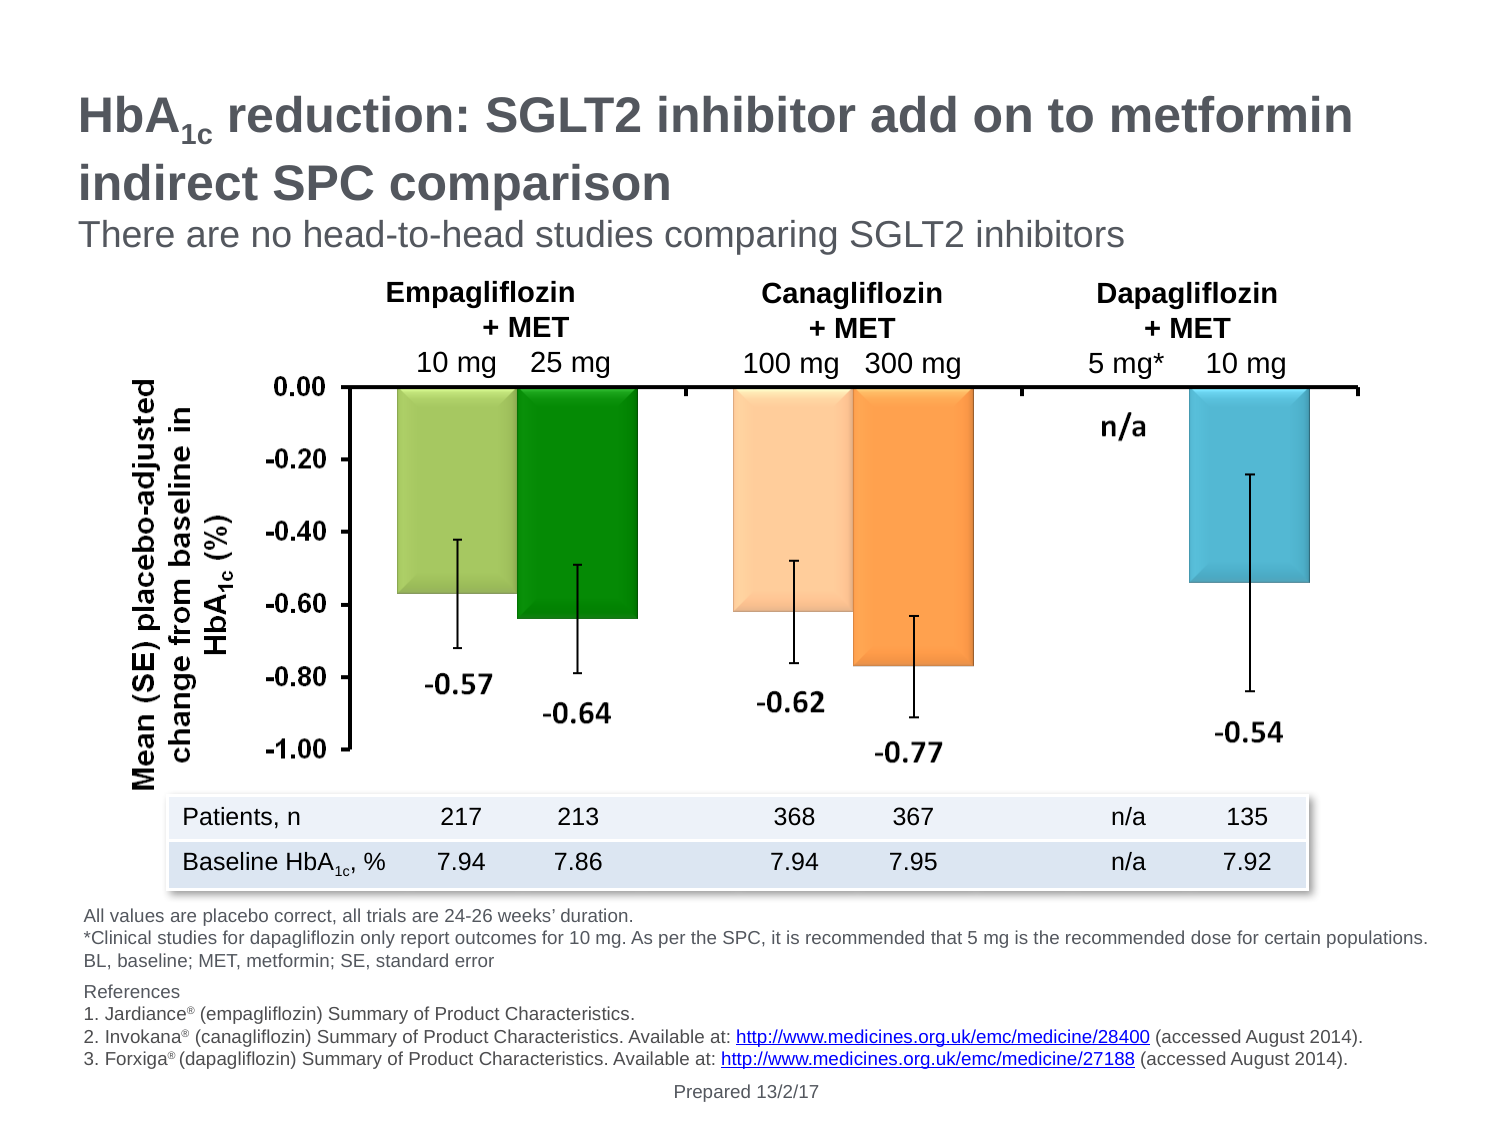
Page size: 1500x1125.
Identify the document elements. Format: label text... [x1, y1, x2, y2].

text_box Canagliflozin + MET 100 mg 300 mg [694, 266, 1006, 352]
title HbA1c reduction: SGLT2 inhibitor add on to metformin indirect SPC comparison There are no head-to-head studies comparing SGLT2 inhibitors [62, 74, 1414, 202]
text_box Dapagliflozin + MET 5 mg* 10 mg [1006, 266, 1369, 352]
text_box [114, 353, 1386, 893]
text_box Empagliflozin + MET 10 mg 25 mg [367, 266, 661, 352]
text_box All values are placebo correct, all trials are 24-26 weeks’ duration. *Clinical studies for dapagliflozin only report outcomes for 10 mg. As per the SPC, it is recommended that 5 mg is the recommended dose for certain populations. BL, baseline; MET, metformin; SE, standard error References 1. Jardiance® (empagliflozin) Summary of Product Characteristics. 2. Invokana® (canagliflozin) Summary of Product Characteristics. Available at: http://www.medicines.org.uk/emc/medicine/28400 (accessed August 2014). 3. Forxiga® (dapagliflozin) Summary of Product Characteristics. Available at: http://www.medicines.org.uk/emc/medicine/27188 (accessed August 2014). [69, 884, 1491, 1077]
